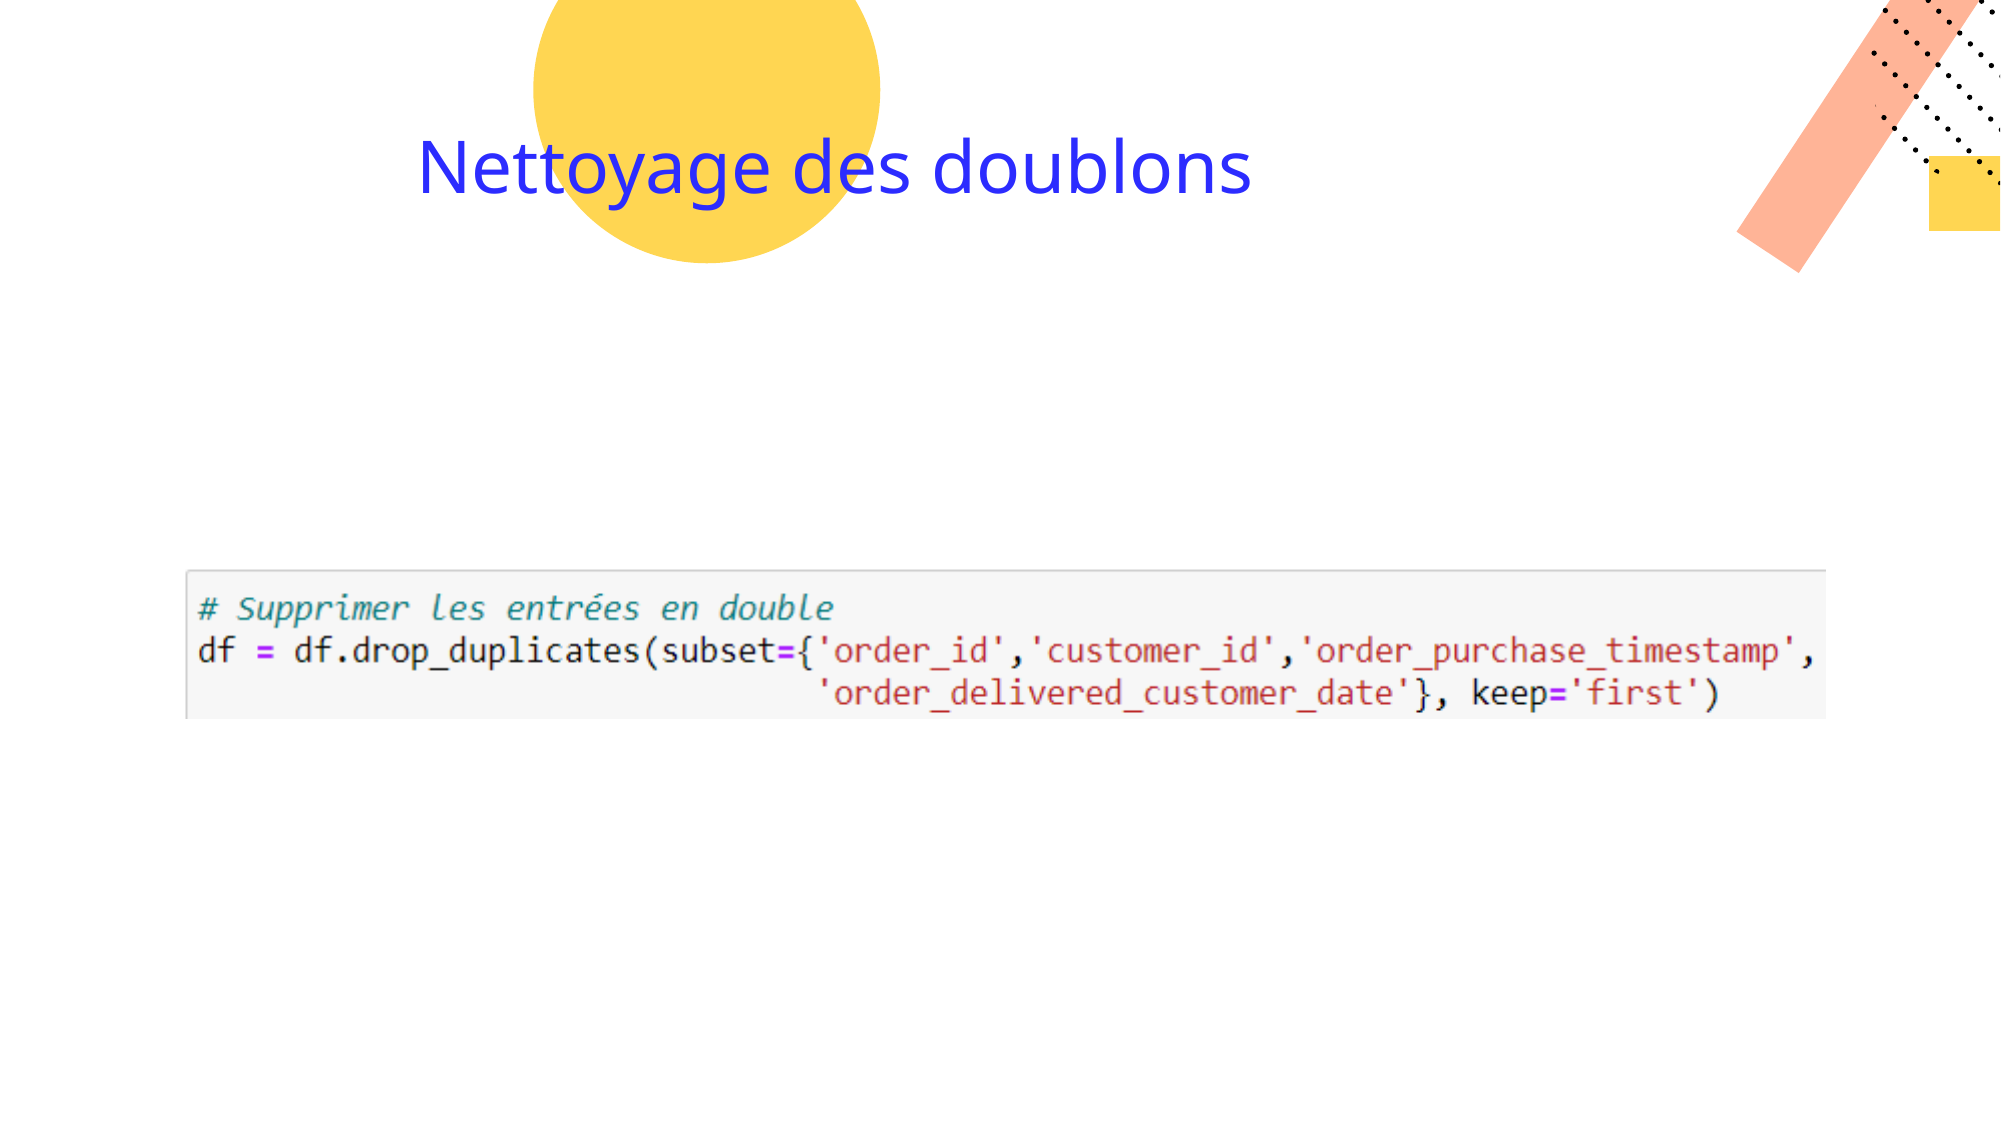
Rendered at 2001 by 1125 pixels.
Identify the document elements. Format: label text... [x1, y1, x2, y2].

text_box Nettoyage des doublons [396, 94, 1381, 236]
picture [174, 562, 1826, 720]
